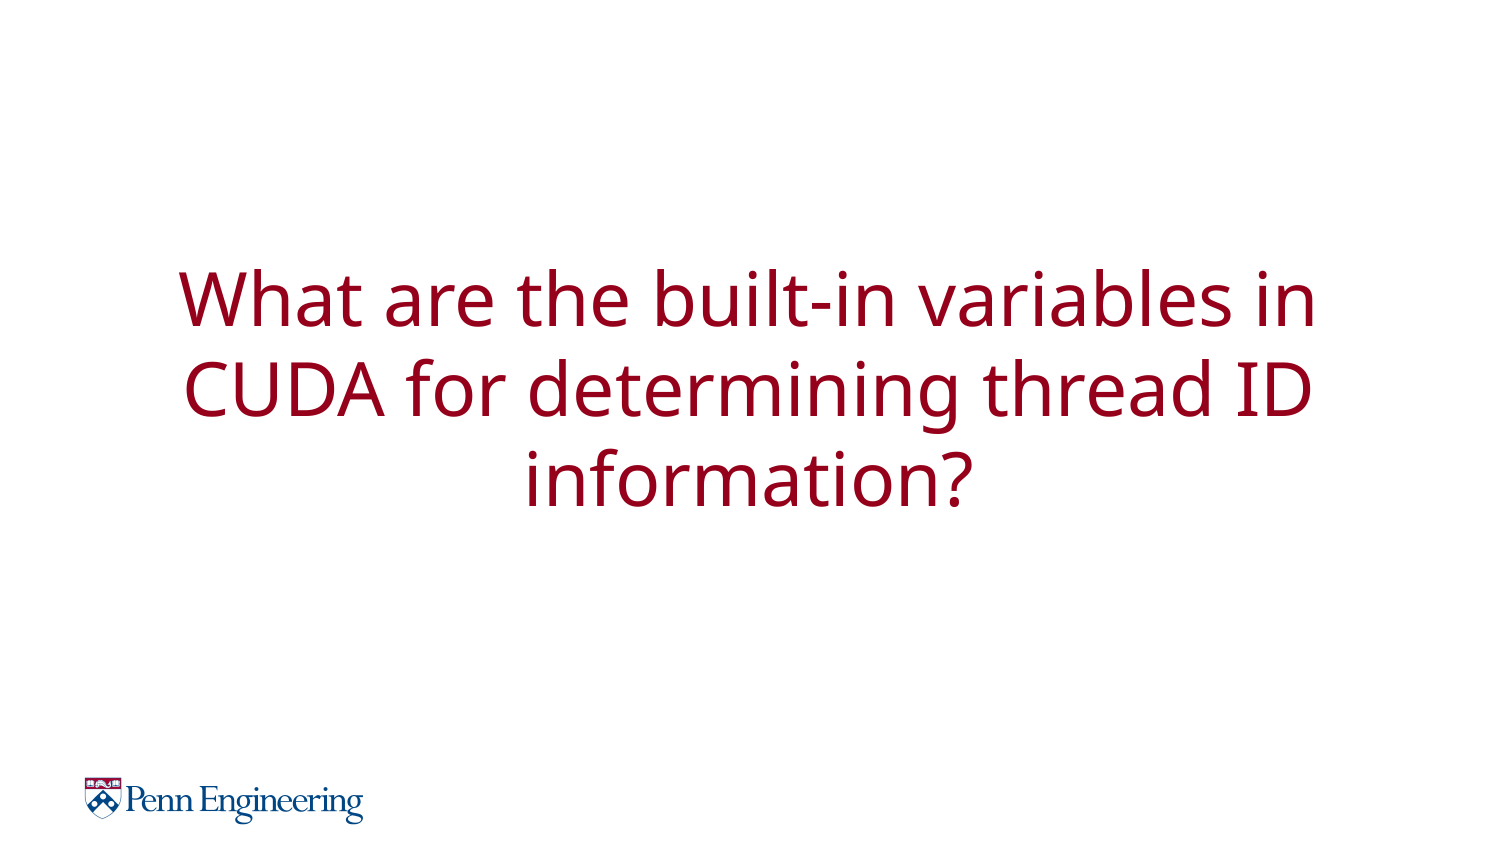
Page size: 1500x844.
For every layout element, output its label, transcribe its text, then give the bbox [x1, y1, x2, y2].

title What are the built-in variables in CUDA for determining thread ID information? [102, 210, 1397, 563]
picture [75, 770, 372, 828]
